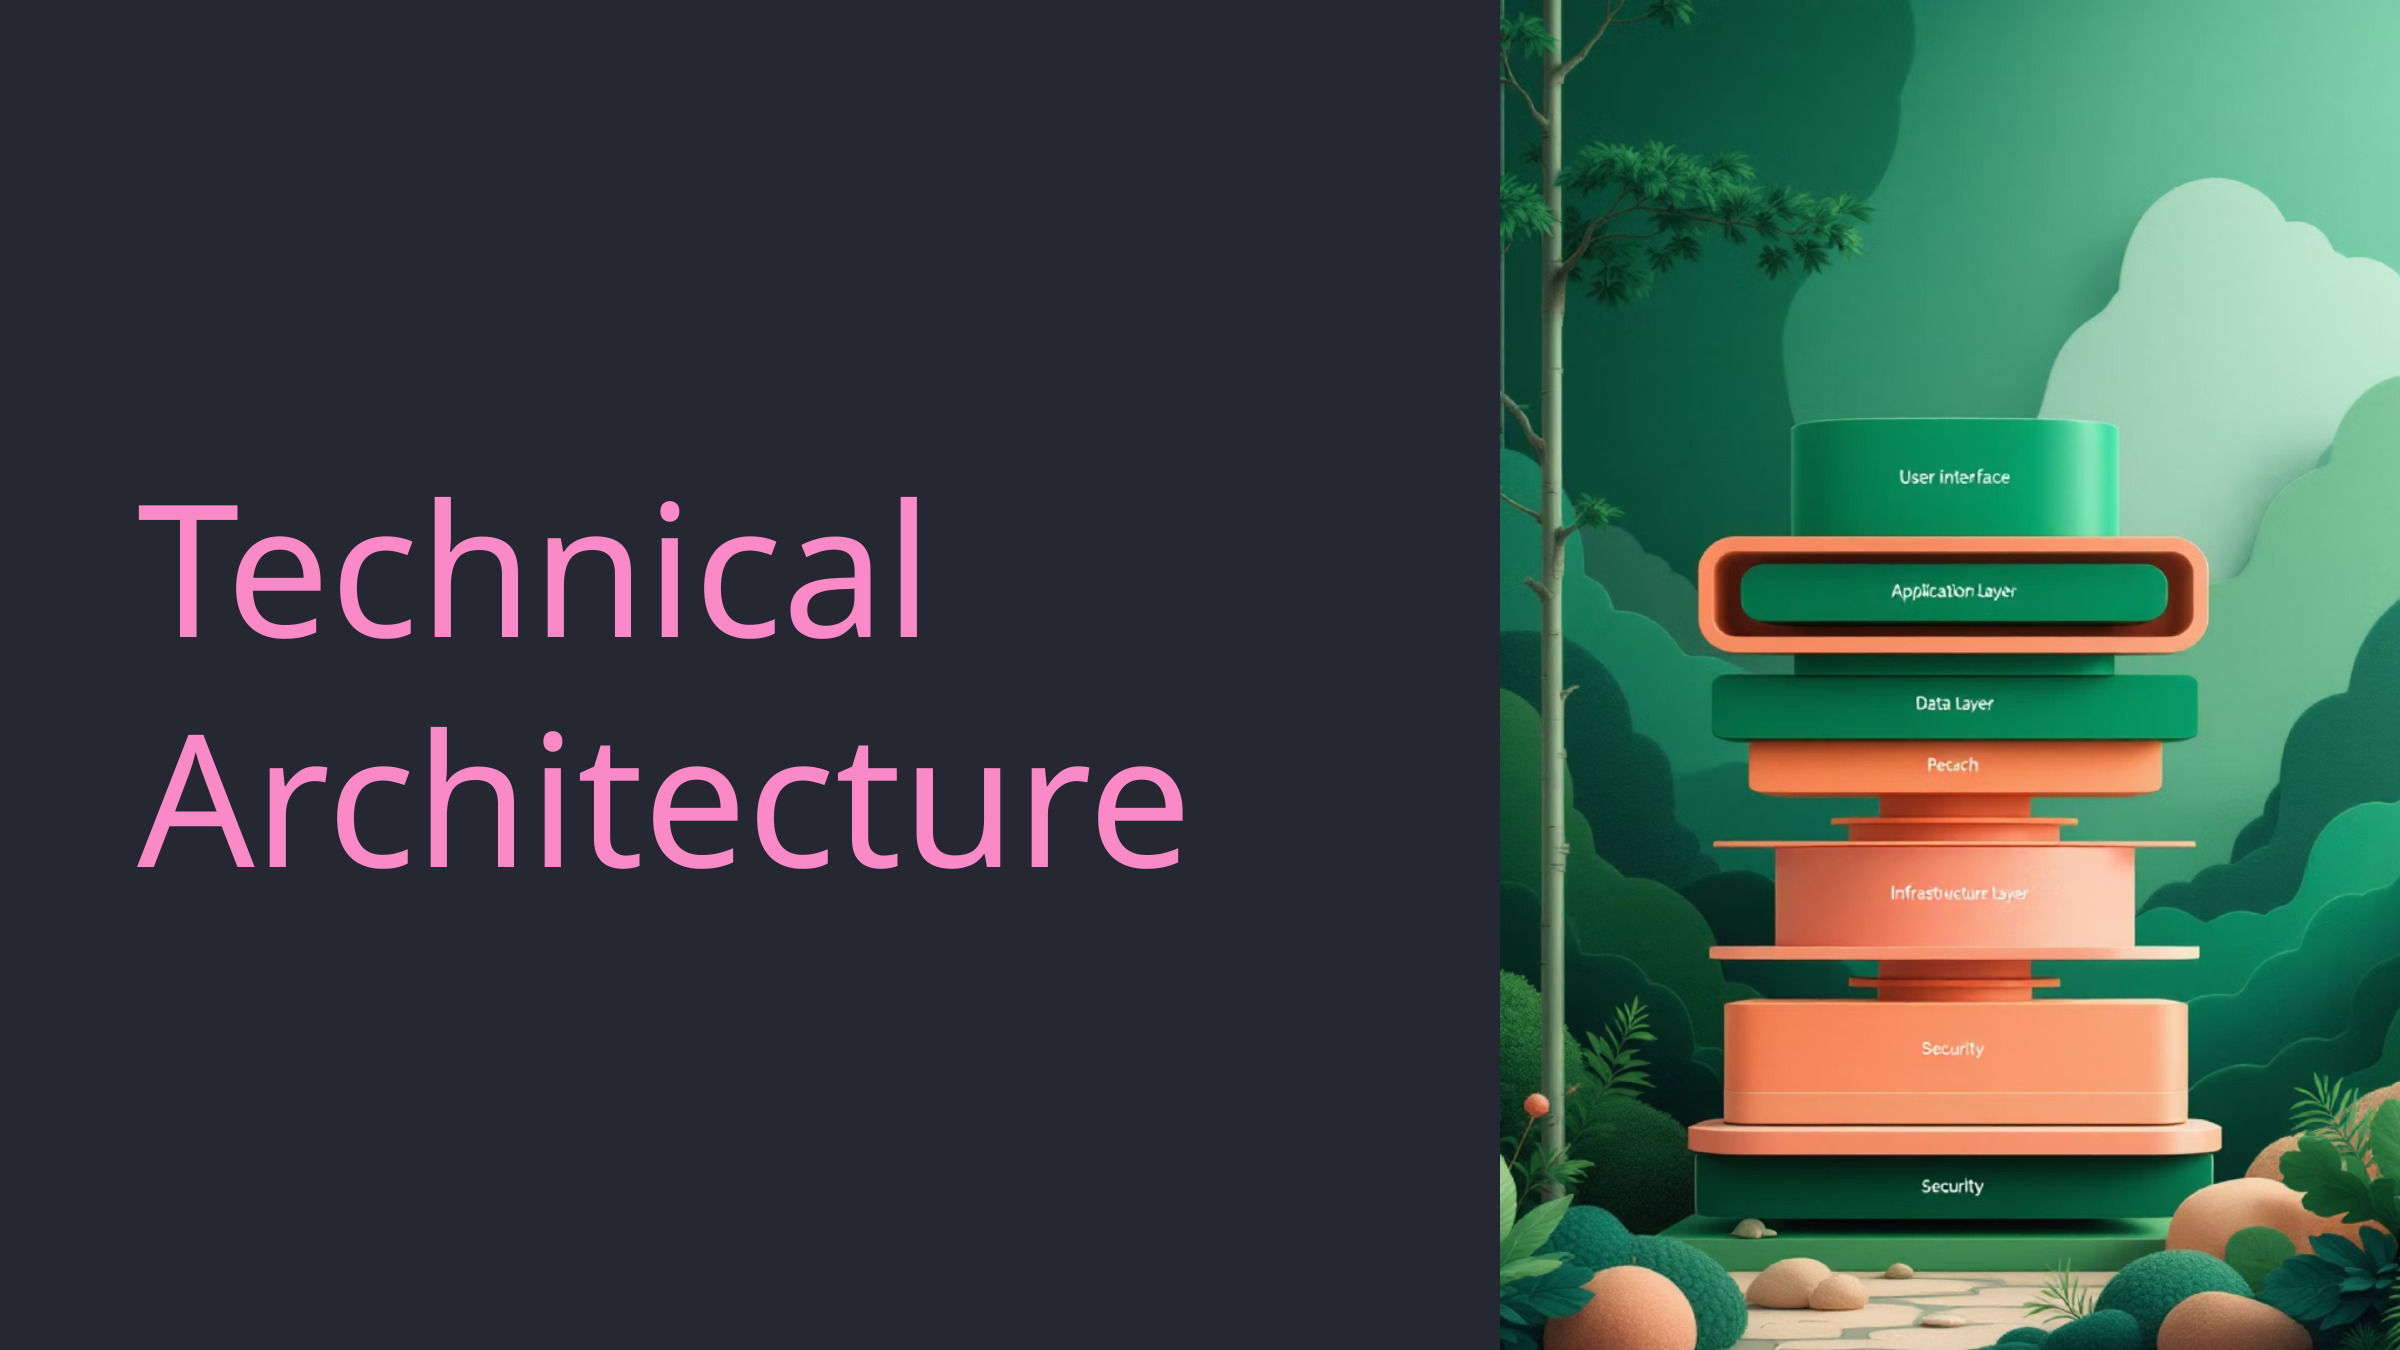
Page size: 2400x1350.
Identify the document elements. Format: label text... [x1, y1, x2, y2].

text_box Technical Architecture [137, 443, 1363, 906]
picture [1499, 0, 2400, 1350]
